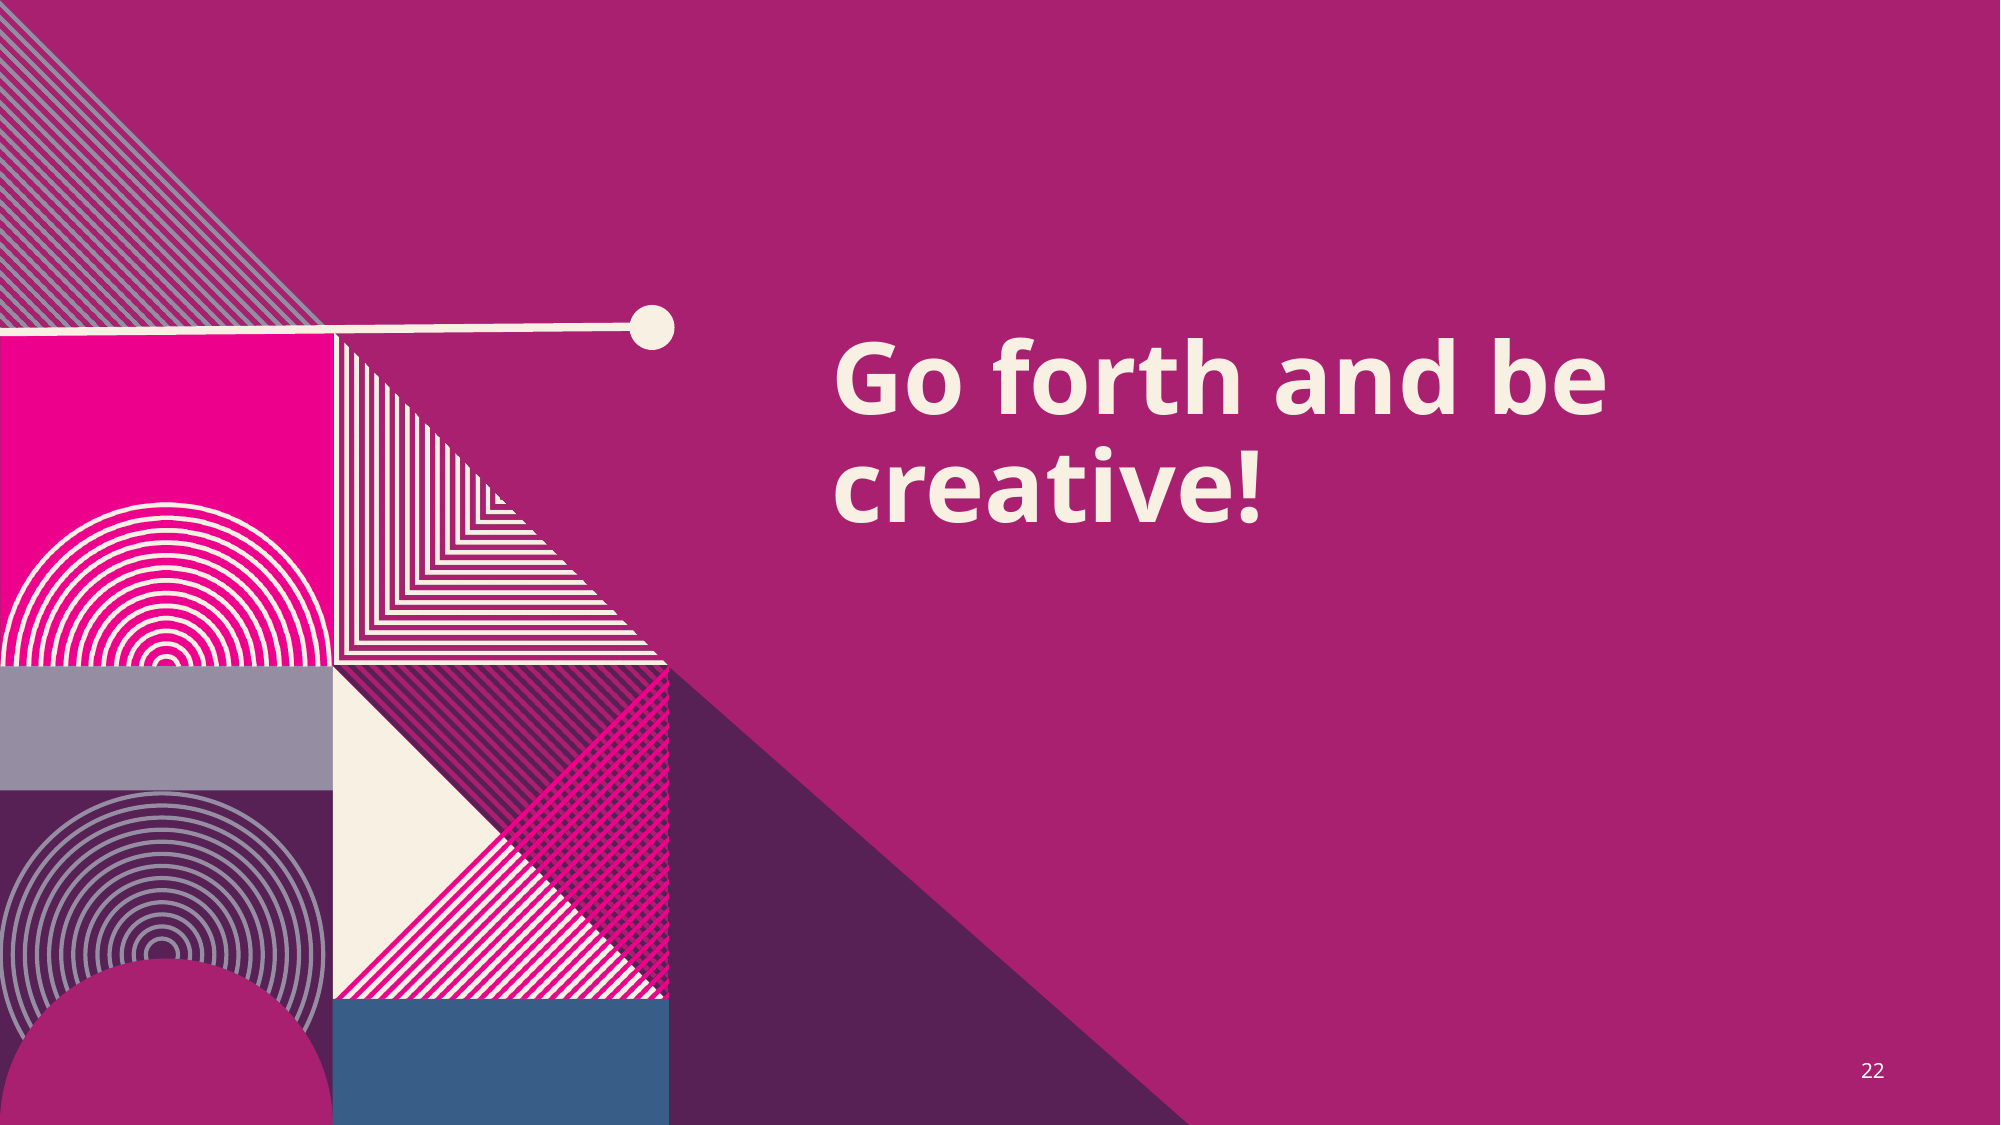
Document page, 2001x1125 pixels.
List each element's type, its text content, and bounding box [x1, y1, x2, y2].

picture [0, 0, 333, 327]
picture [333, 332, 669, 998]
slide_number 22 [1824, 1042, 1900, 1102]
title Go forth and be creative! [816, 94, 1875, 552]
picture [0, 502, 332, 667]
